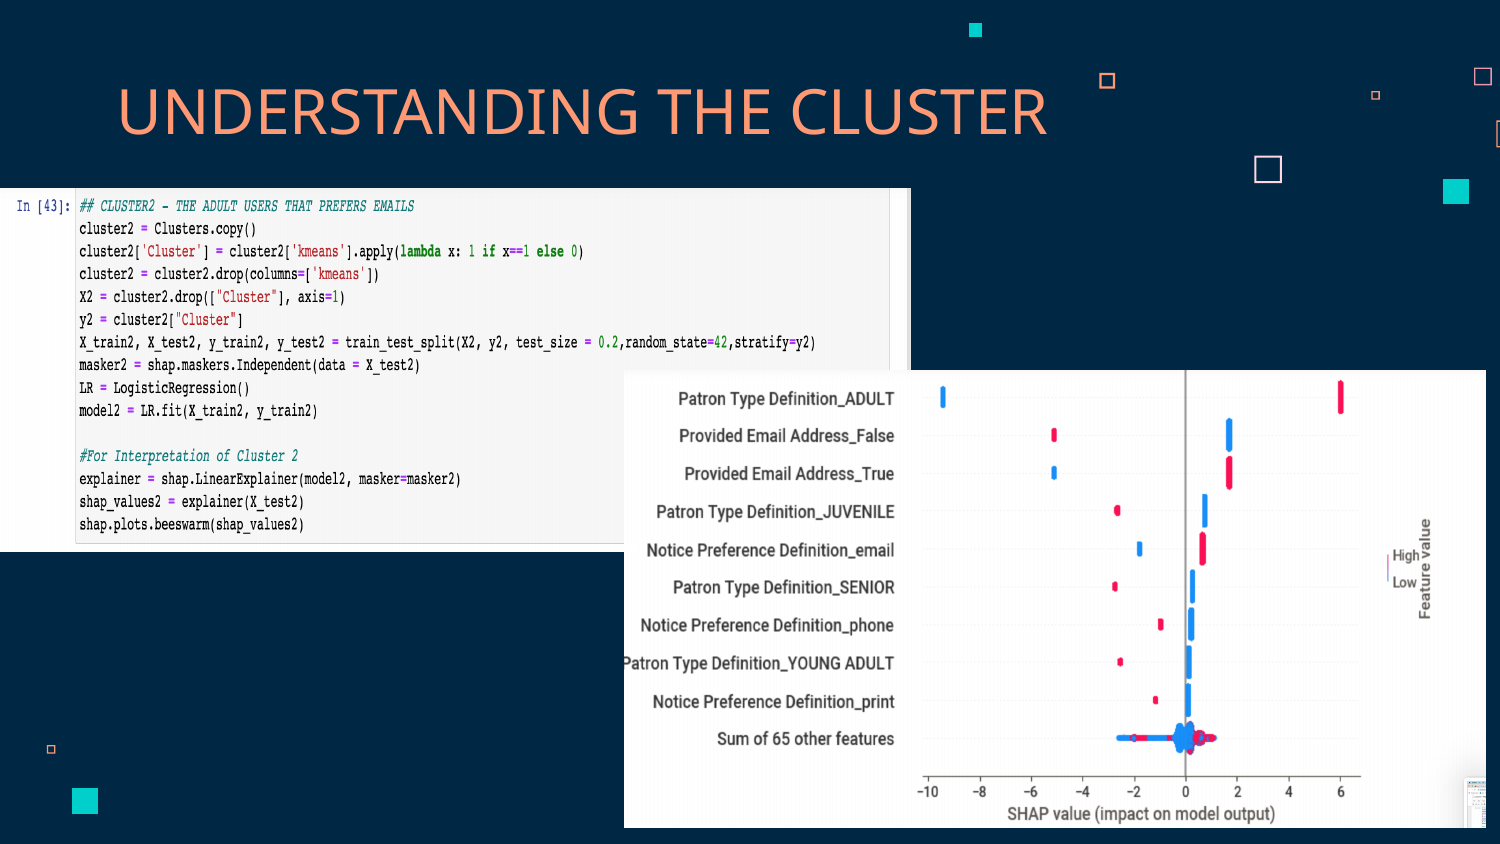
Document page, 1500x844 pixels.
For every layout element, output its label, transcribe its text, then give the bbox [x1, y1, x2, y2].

title UNDERSTANDING THE CLUSTER [101, 67, 1252, 163]
picture [0, 187, 1486, 828]
